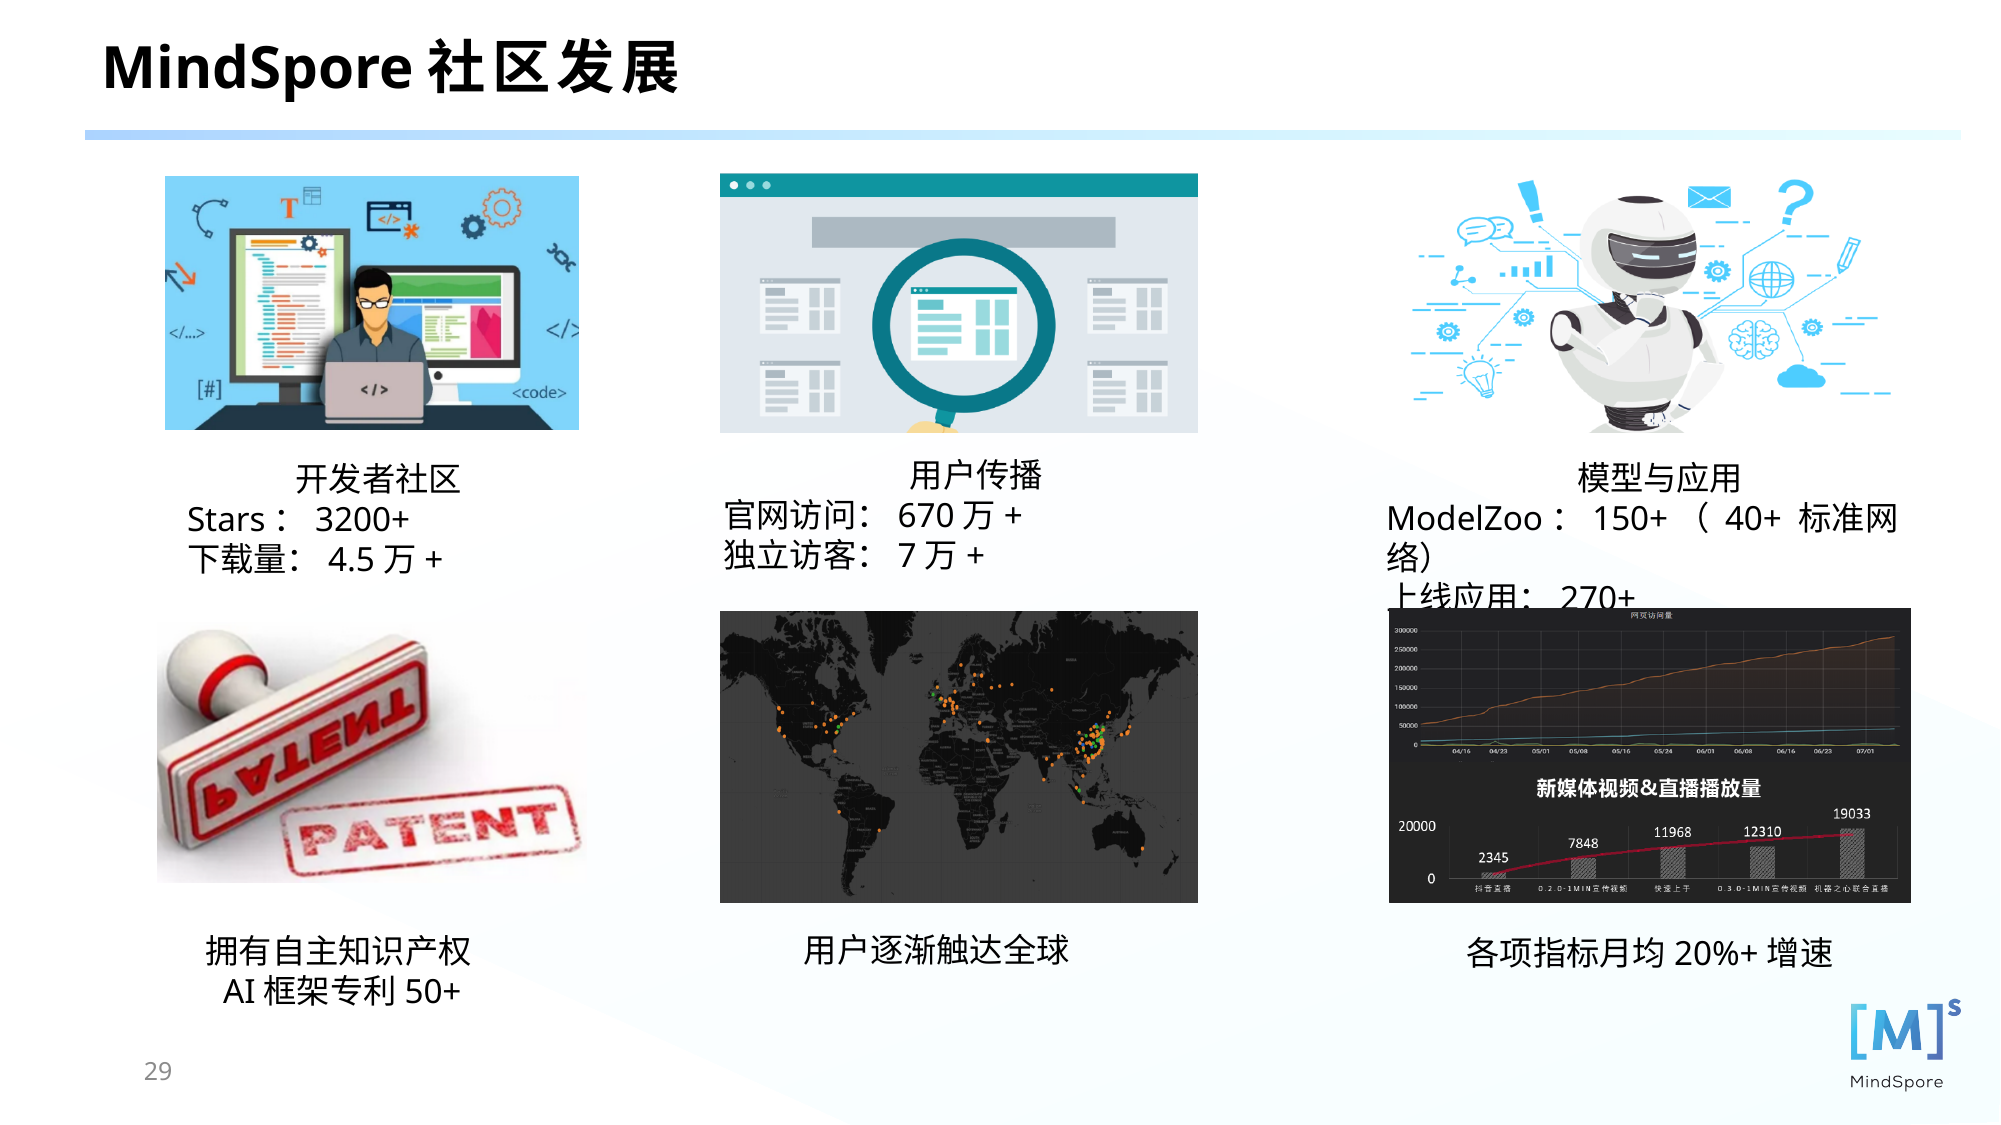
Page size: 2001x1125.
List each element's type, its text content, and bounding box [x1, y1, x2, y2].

text_box 开发者社区 Stars：3200+ 下载量：4.5万+ [172, 450, 585, 586]
picture [719, 611, 1198, 903]
text_box 各项指标月均20%+增速 [1297, 924, 2000, 980]
slide_number 29 [128, 1042, 579, 1103]
picture [1845, 996, 1961, 1094]
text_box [1389, 608, 1911, 903]
text_box MindSpore社区发展 [86, 23, 1938, 108]
picture [719, 173, 1198, 433]
text_box 拥有自主知识产权 AI框架专利50+ [190, 922, 639, 1018]
picture [1389, 164, 1911, 433]
text_box 模型与应用 ModelZoo：150+（ 40+ 标准网络） 上线应用：270+ [1371, 450, 1950, 625]
text_box 用户传播 官网访问：670万+ 独立访客：7万+ [708, 447, 1245, 582]
text_box 用户逐渐触达全球 [584, 921, 1289, 977]
picture [165, 176, 579, 430]
picture [157, 622, 587, 884]
